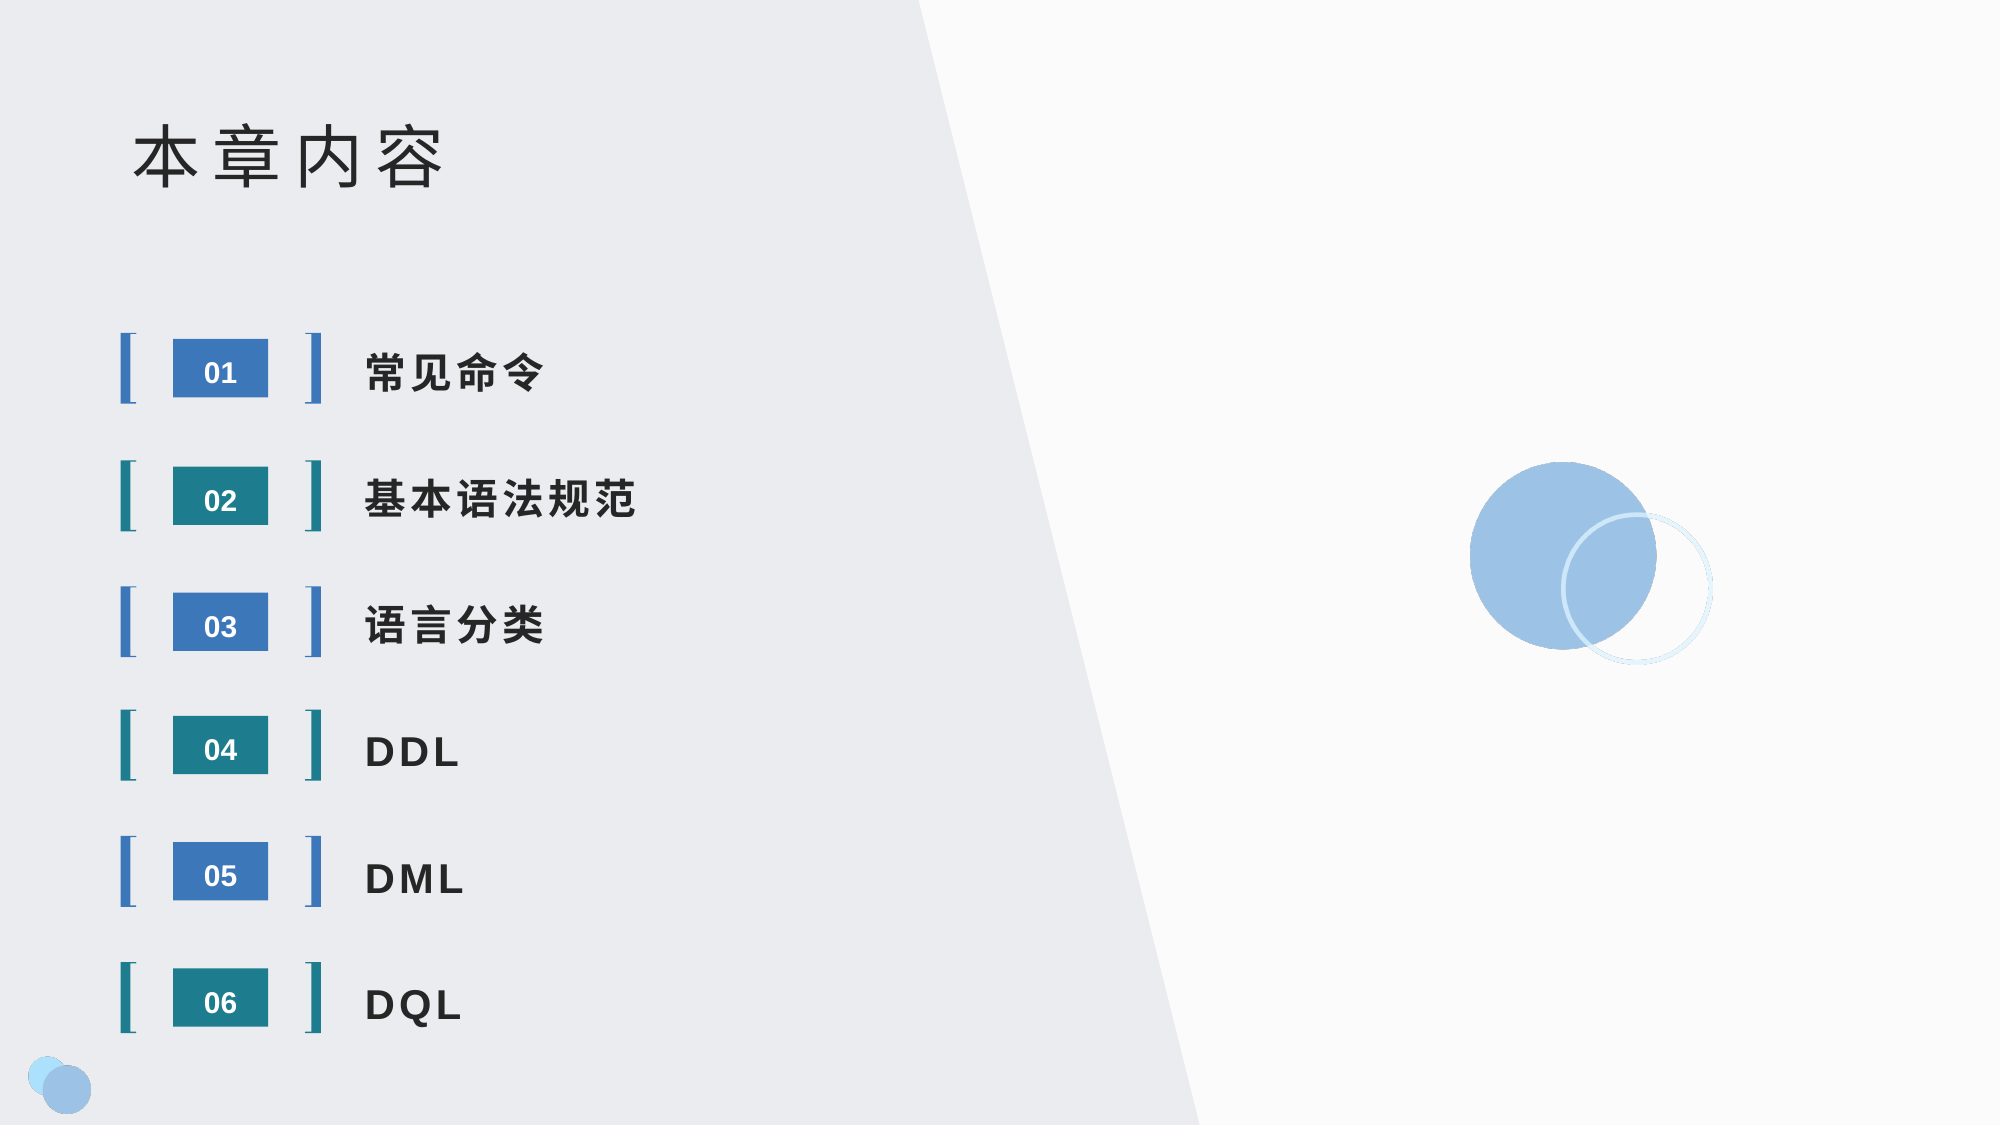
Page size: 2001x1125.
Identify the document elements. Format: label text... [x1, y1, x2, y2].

text_box 02 [172, 466, 269, 526]
text_box 本章内容 [116, 89, 657, 205]
text_box [120, 460, 137, 532]
text_box [304, 586, 321, 658]
text_box [304, 460, 321, 532]
text_box 03 [172, 592, 269, 652]
text_box 基本语法规范 [349, 446, 880, 540]
text_box [304, 962, 321, 1034]
text_box [120, 962, 137, 1034]
picture [1230, 359, 1950, 765]
text_box [120, 835, 137, 907]
picture [0, 1045, 119, 1125]
text_box [120, 586, 137, 658]
text_box 04 [172, 715, 269, 775]
text_box DML [349, 824, 880, 918]
text_box 语言分类 [349, 572, 880, 666]
text_box 06 [172, 967, 269, 1028]
text_box 常见命令 [349, 319, 880, 413]
text_box DDL [349, 698, 880, 792]
text_box [120, 332, 137, 404]
text_box DQL [349, 951, 880, 1045]
text_box [304, 709, 321, 781]
text_box [304, 835, 321, 907]
text_box 05 [172, 841, 269, 902]
text_box [120, 709, 137, 781]
text_box 01 [172, 338, 269, 398]
text_box [304, 332, 321, 404]
